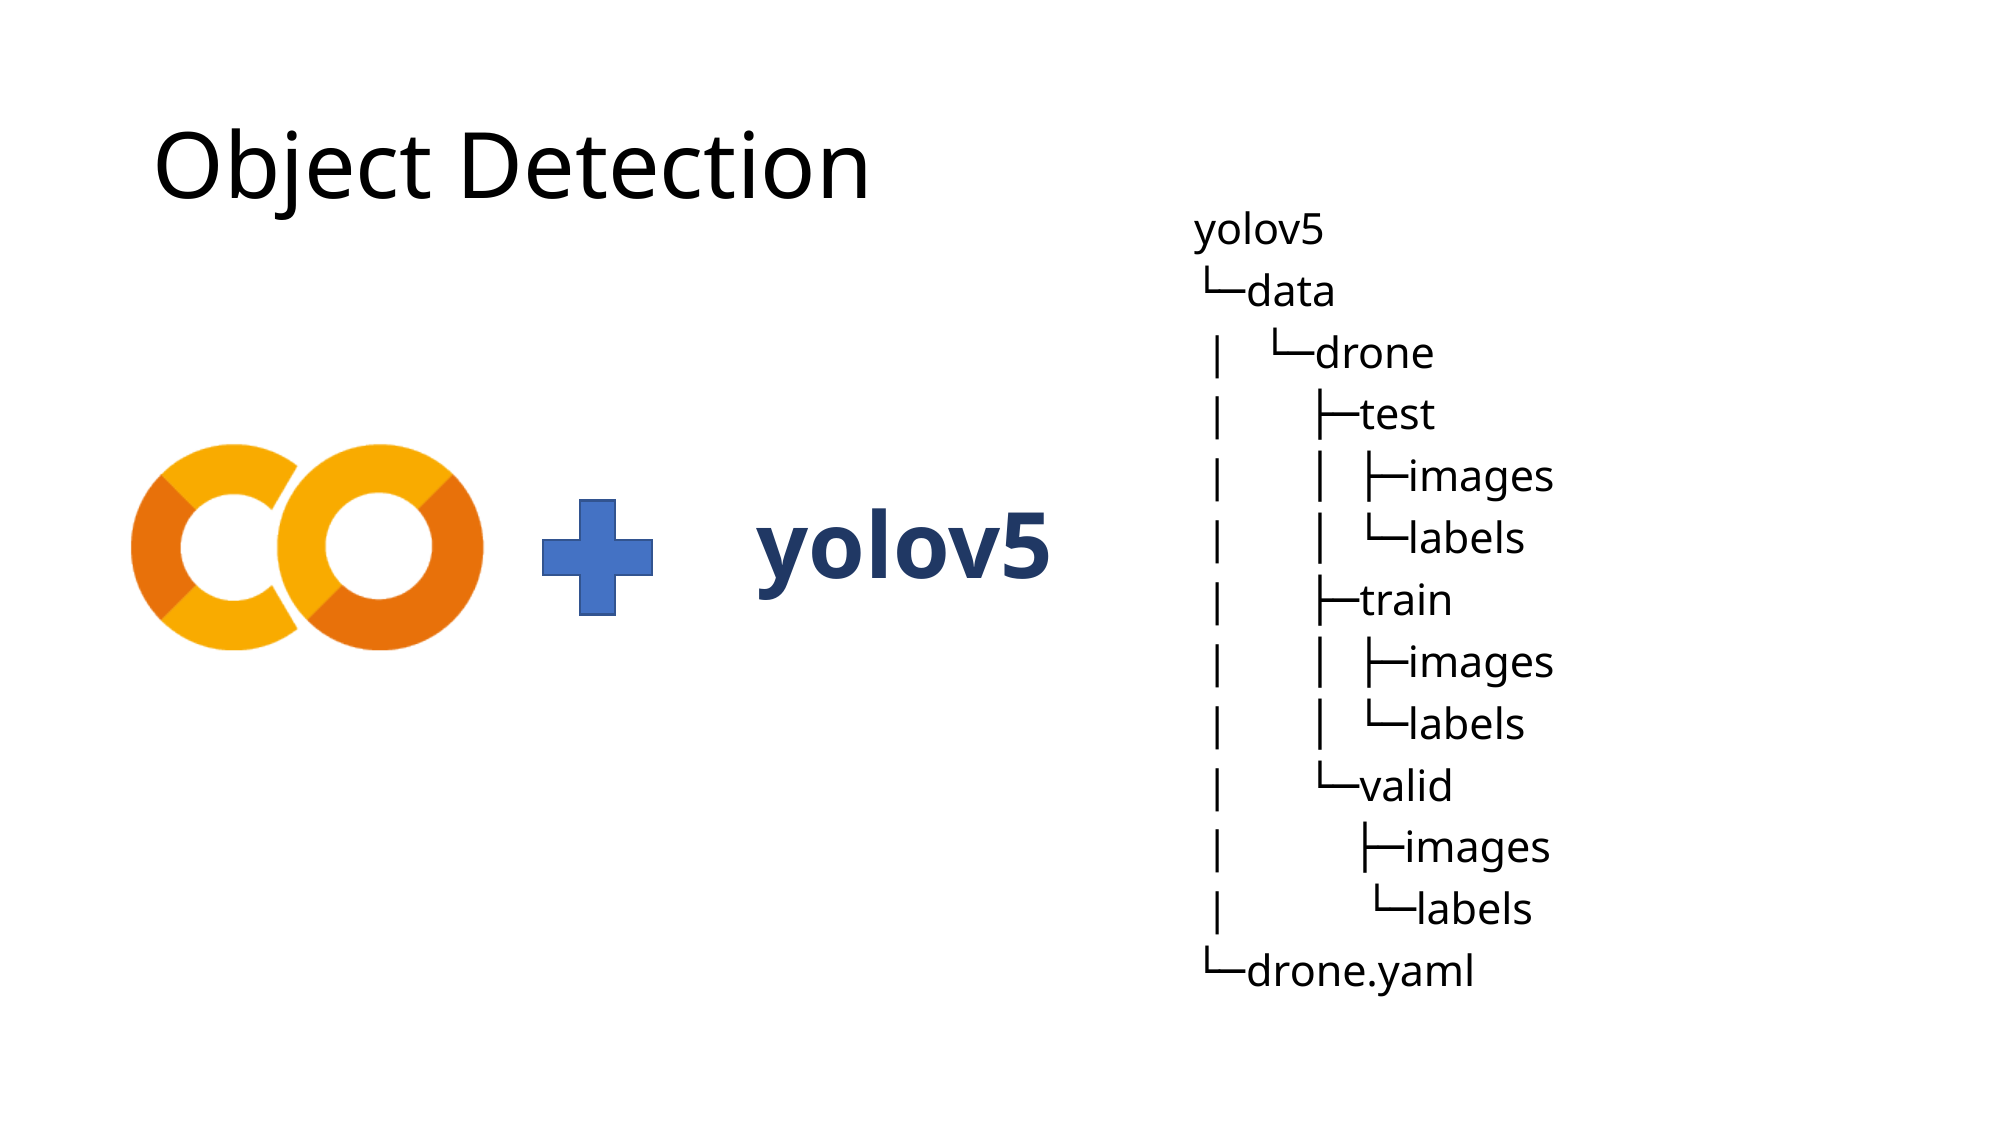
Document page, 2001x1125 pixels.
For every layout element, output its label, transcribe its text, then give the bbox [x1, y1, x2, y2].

list yolov5 └─data | └─drone | ├─test | │ ├─images | │ └─labels | ├─train | │ ├─images | │ └─labels | └─valid | ├─images | └─labels └─drone.yaml [1179, 199, 1832, 1013]
text_box yolov5 [742, 479, 1149, 605]
text_box [542, 499, 653, 616]
picture [103, 344, 510, 751]
title Object Detection [137, 59, 1863, 278]
